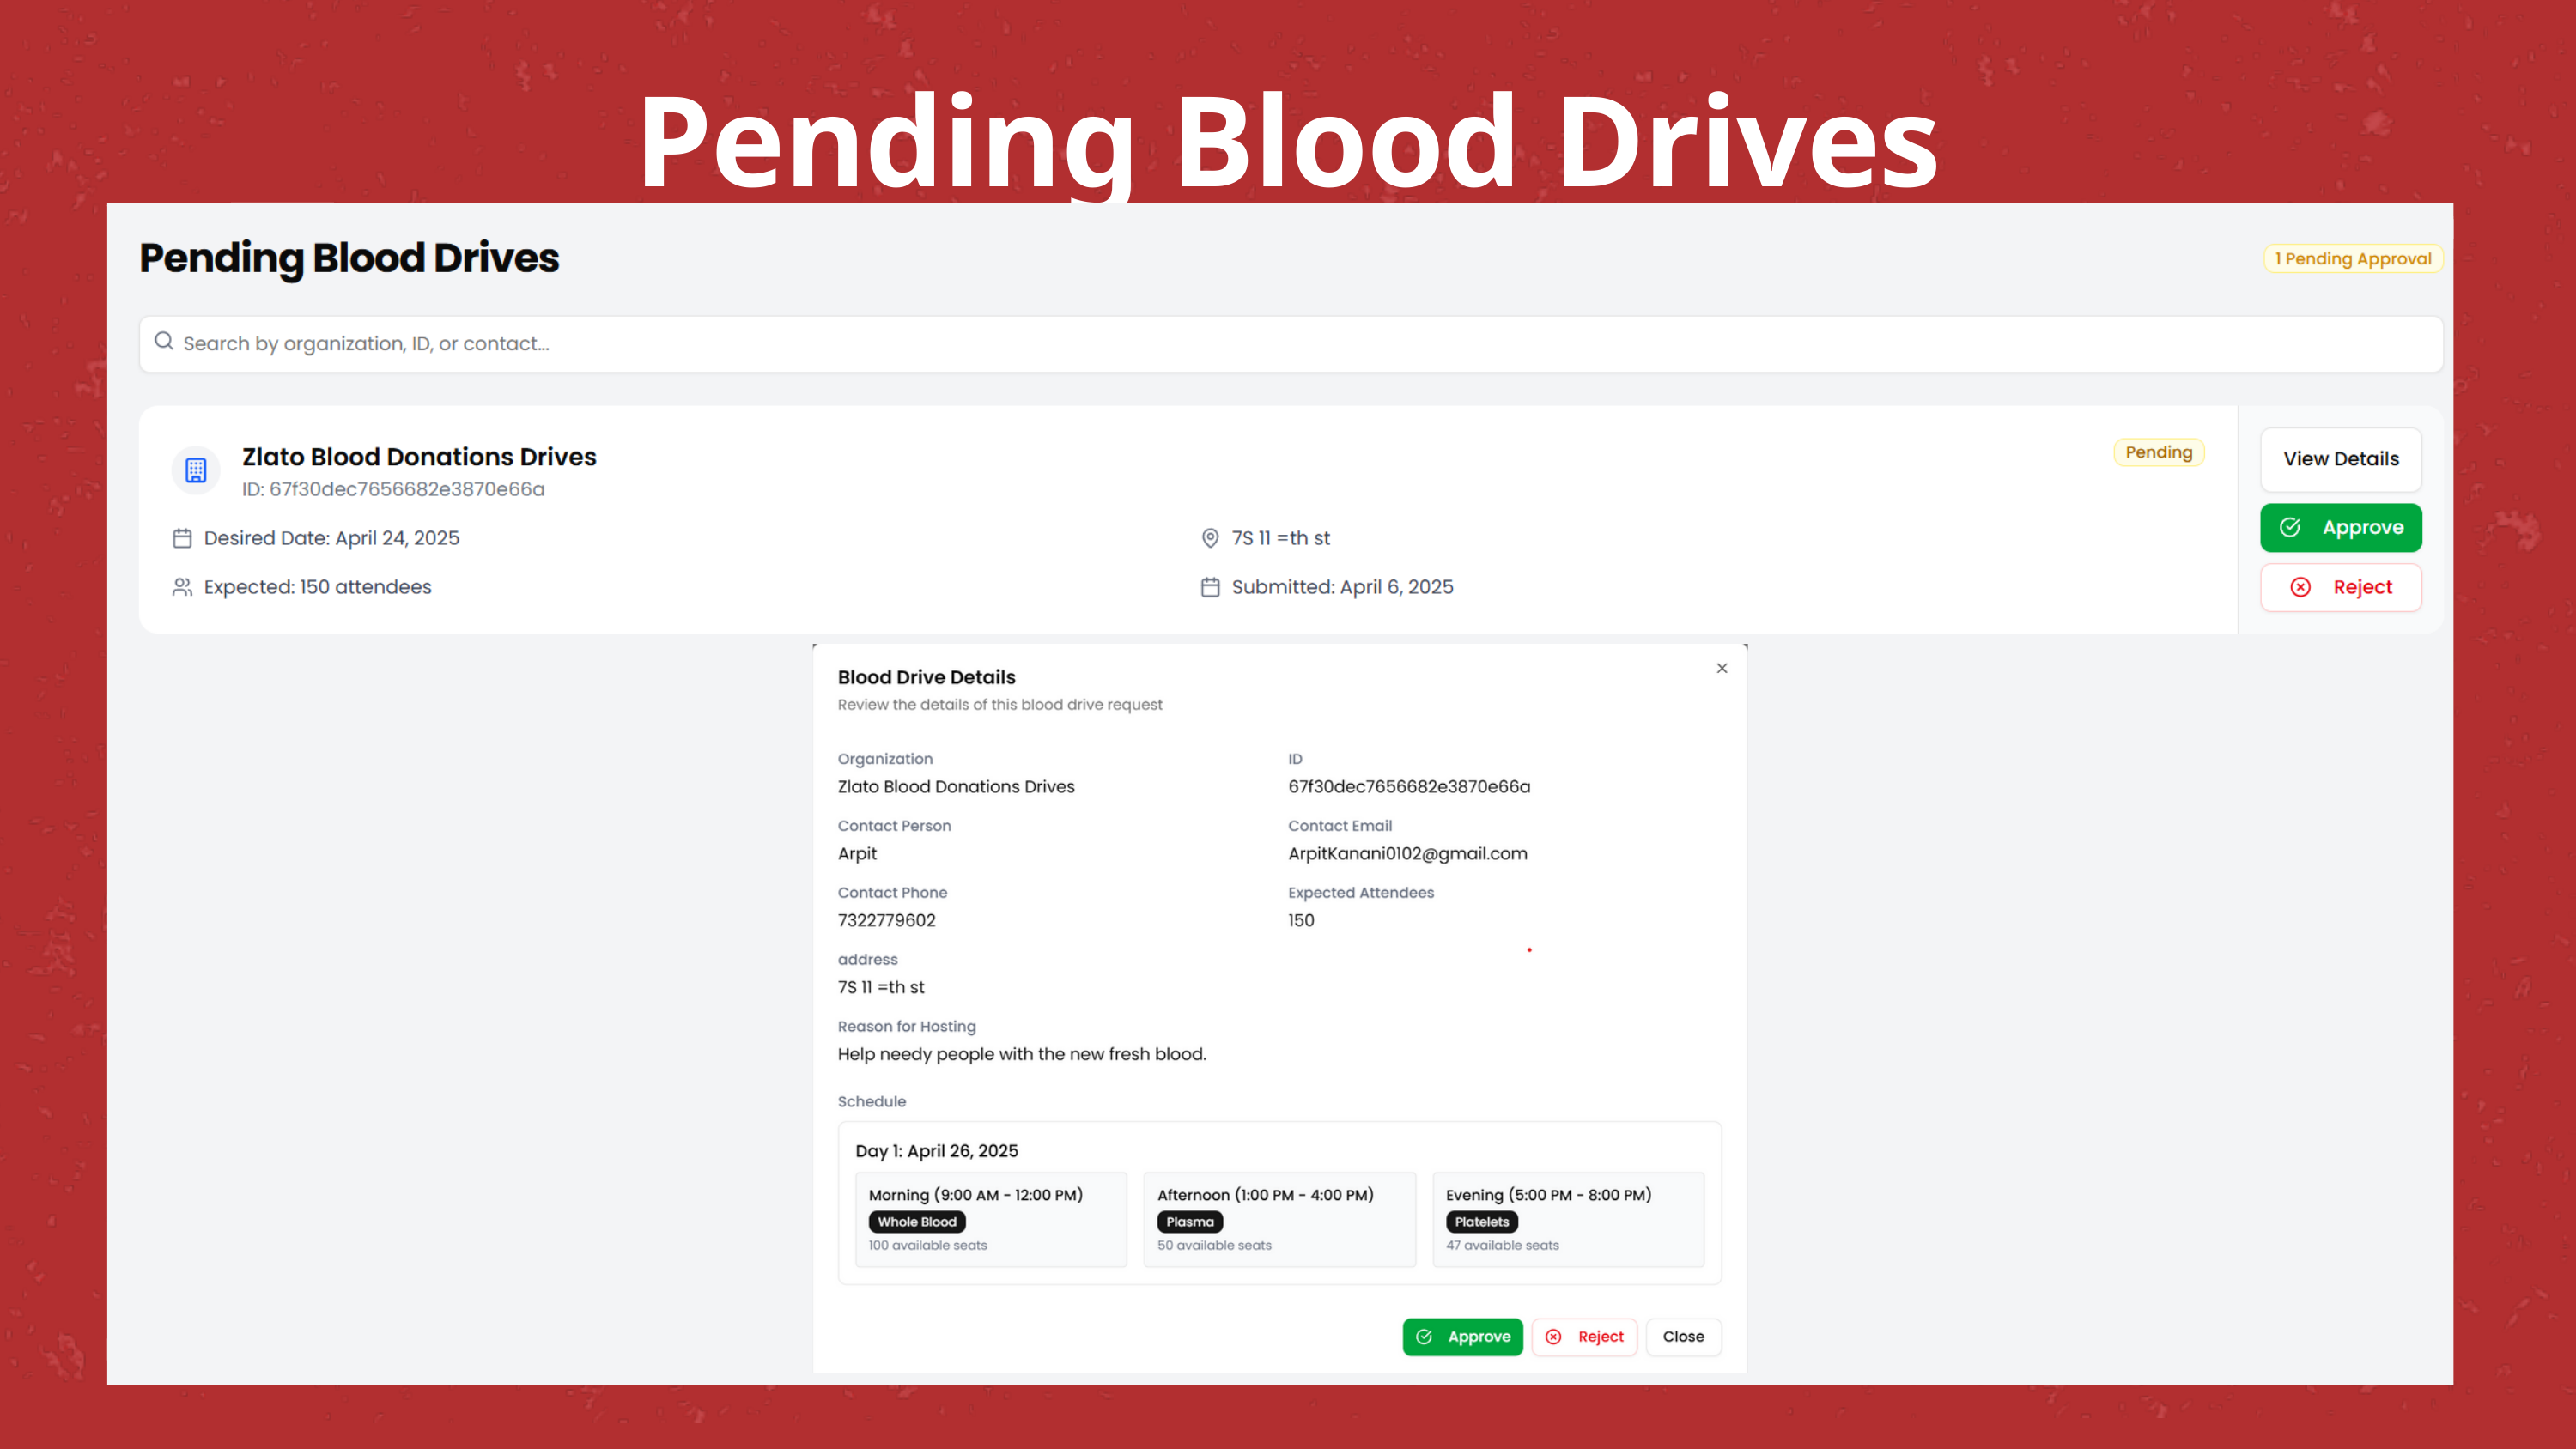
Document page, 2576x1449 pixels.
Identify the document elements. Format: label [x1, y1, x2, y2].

text_box [106, 202, 2454, 1385]
text_box [0, 0, 2576, 1423]
